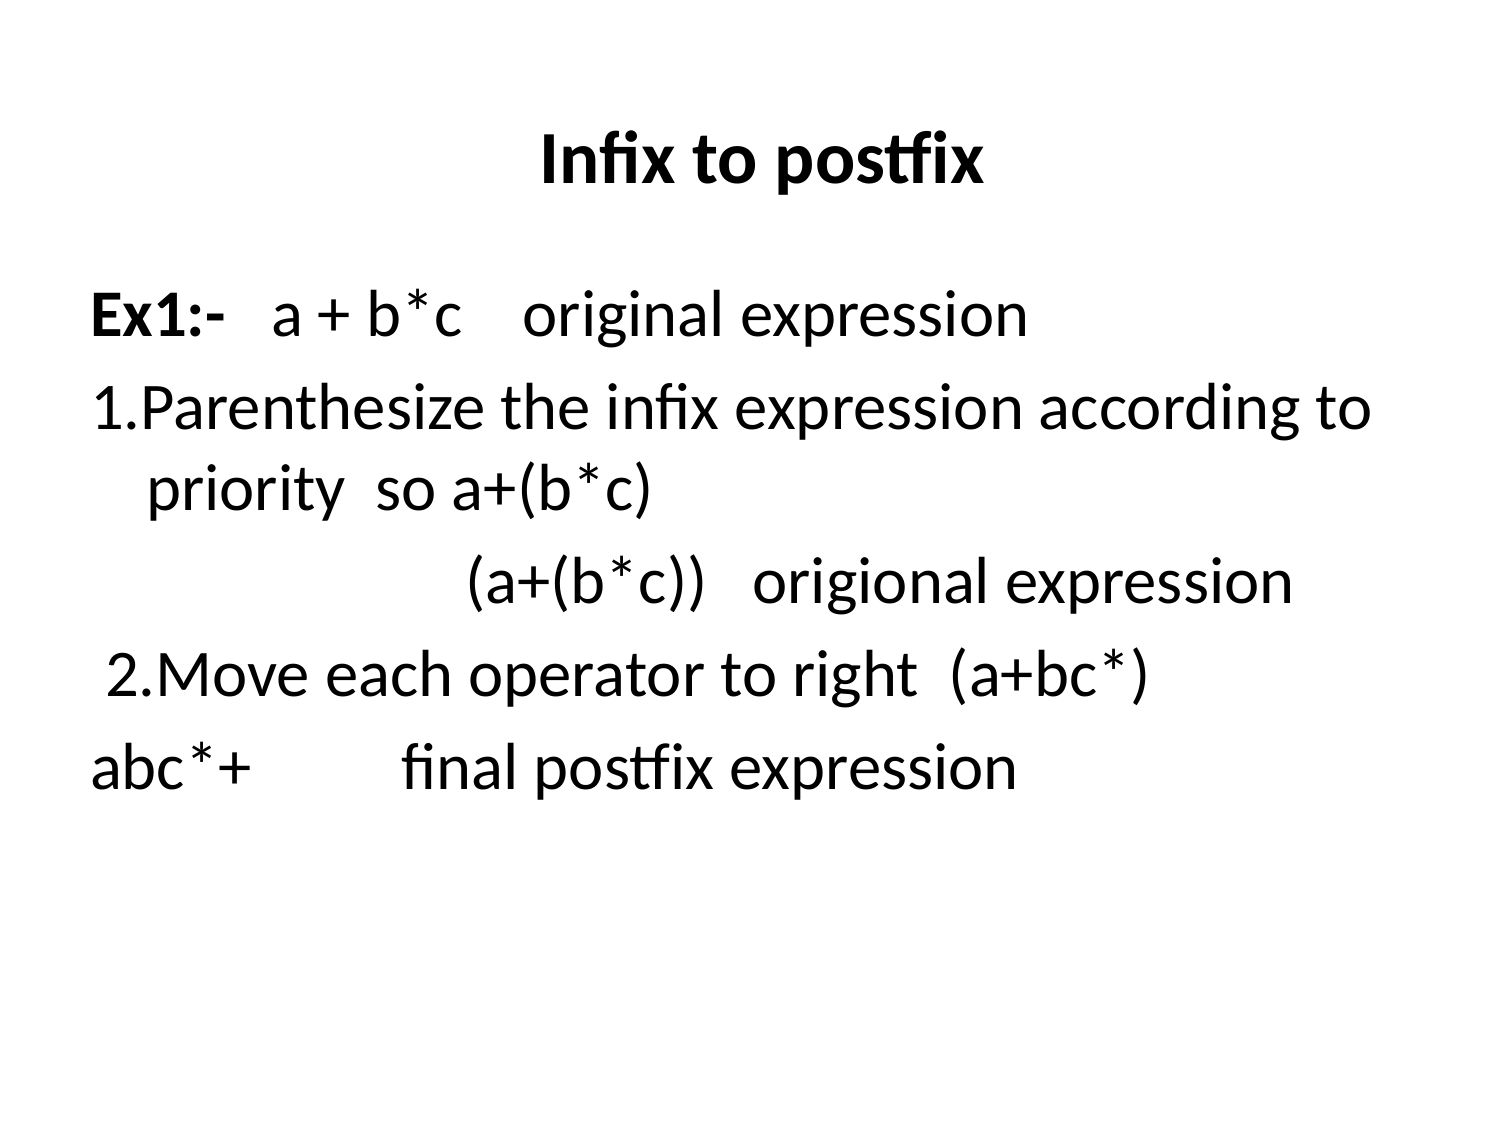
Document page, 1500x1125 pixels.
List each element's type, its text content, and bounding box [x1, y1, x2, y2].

list Ex1:- a + b*c original expression 1.Parenthesize the infix expression according to priority so a+(b*c) (a+(b*c)) origional expression 2.Move each operator to right (a+bc*) abc*+ final postfix expression [75, 262, 1425, 1005]
title Infix to postfix [87, 99, 1438, 208]
